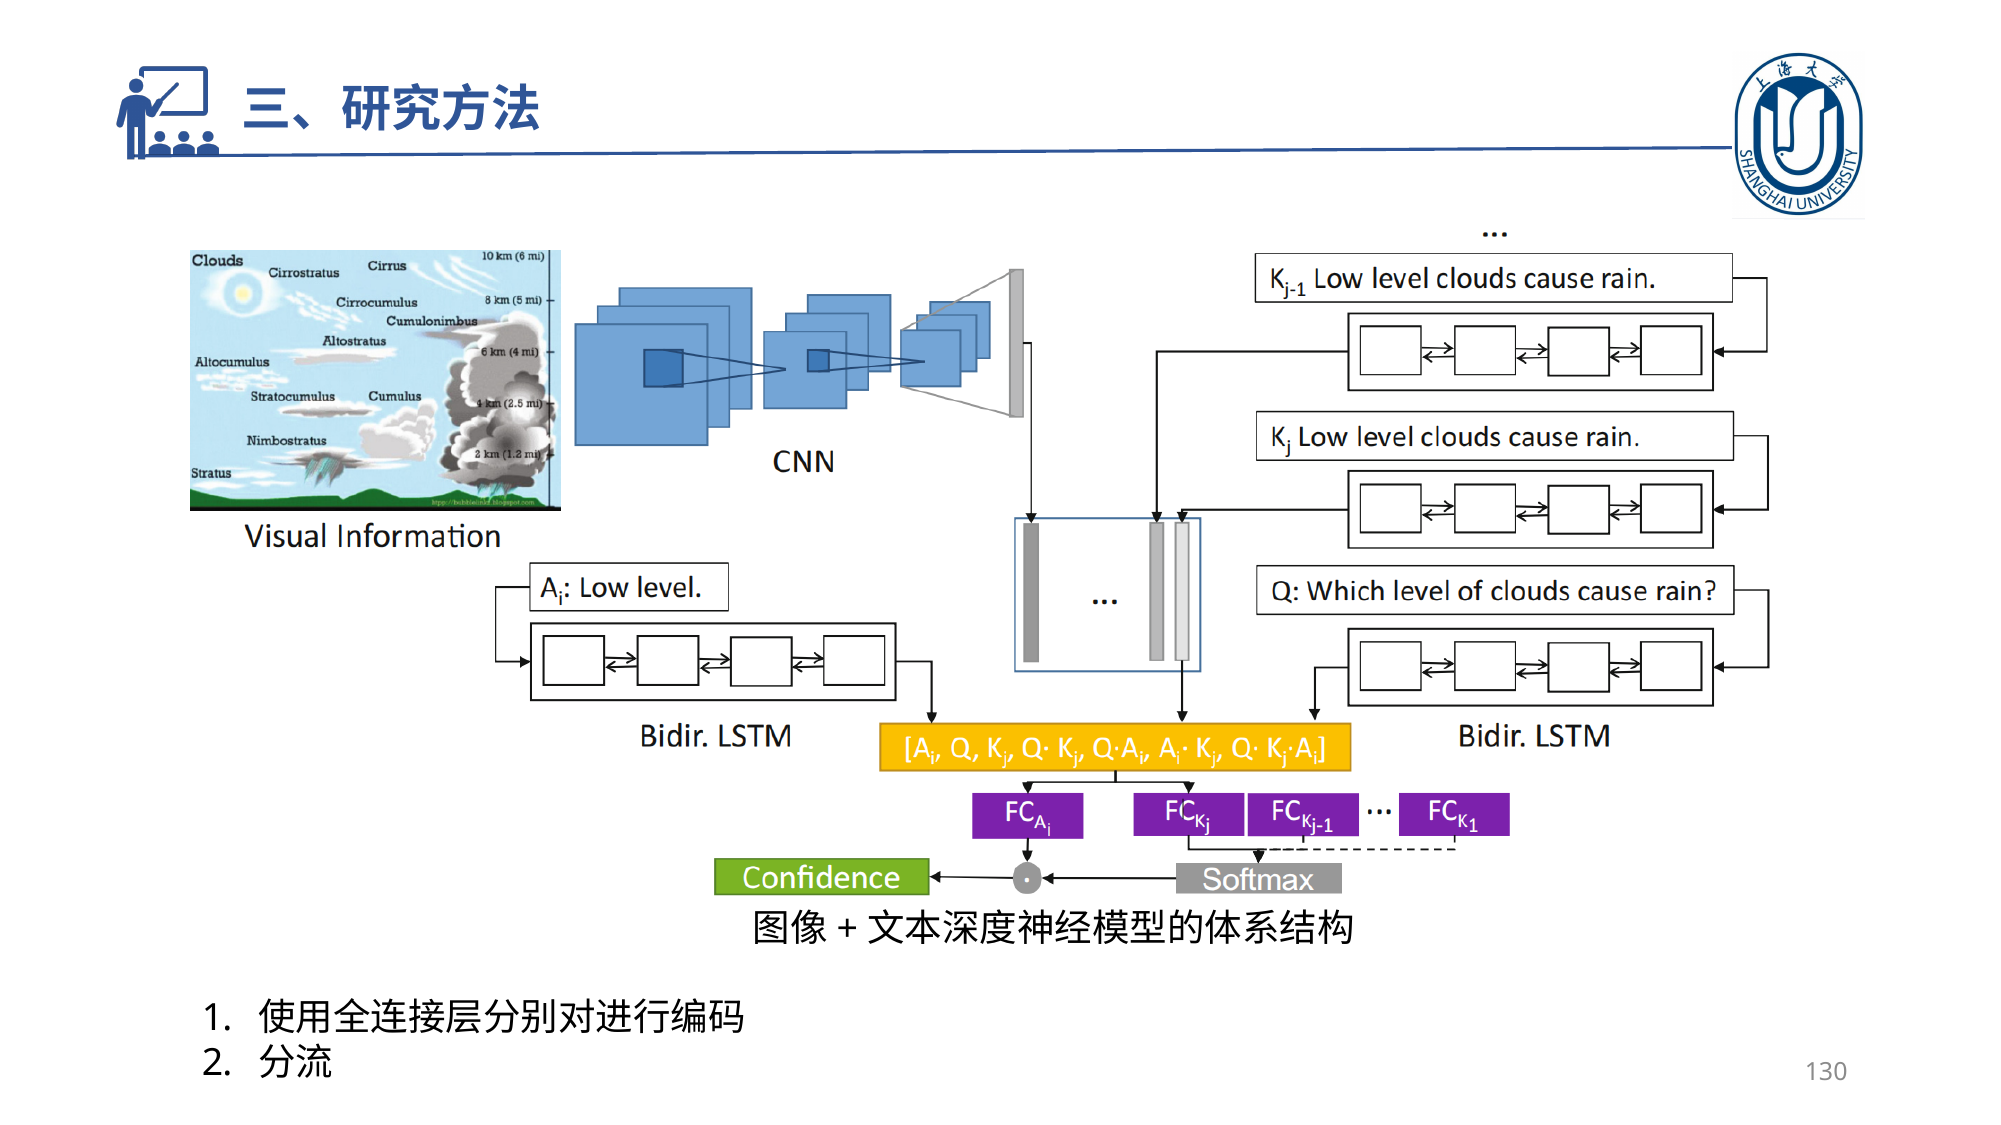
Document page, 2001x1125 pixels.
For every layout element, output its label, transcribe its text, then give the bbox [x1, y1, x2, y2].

slide_number 130 [1412, 1042, 1863, 1103]
picture [175, 51, 1865, 911]
title 三、研究方法 [225, 75, 1733, 146]
picture [110, 54, 226, 170]
text_box 图像+文本深度神经模型的体系结构 [737, 911, 1378, 957]
